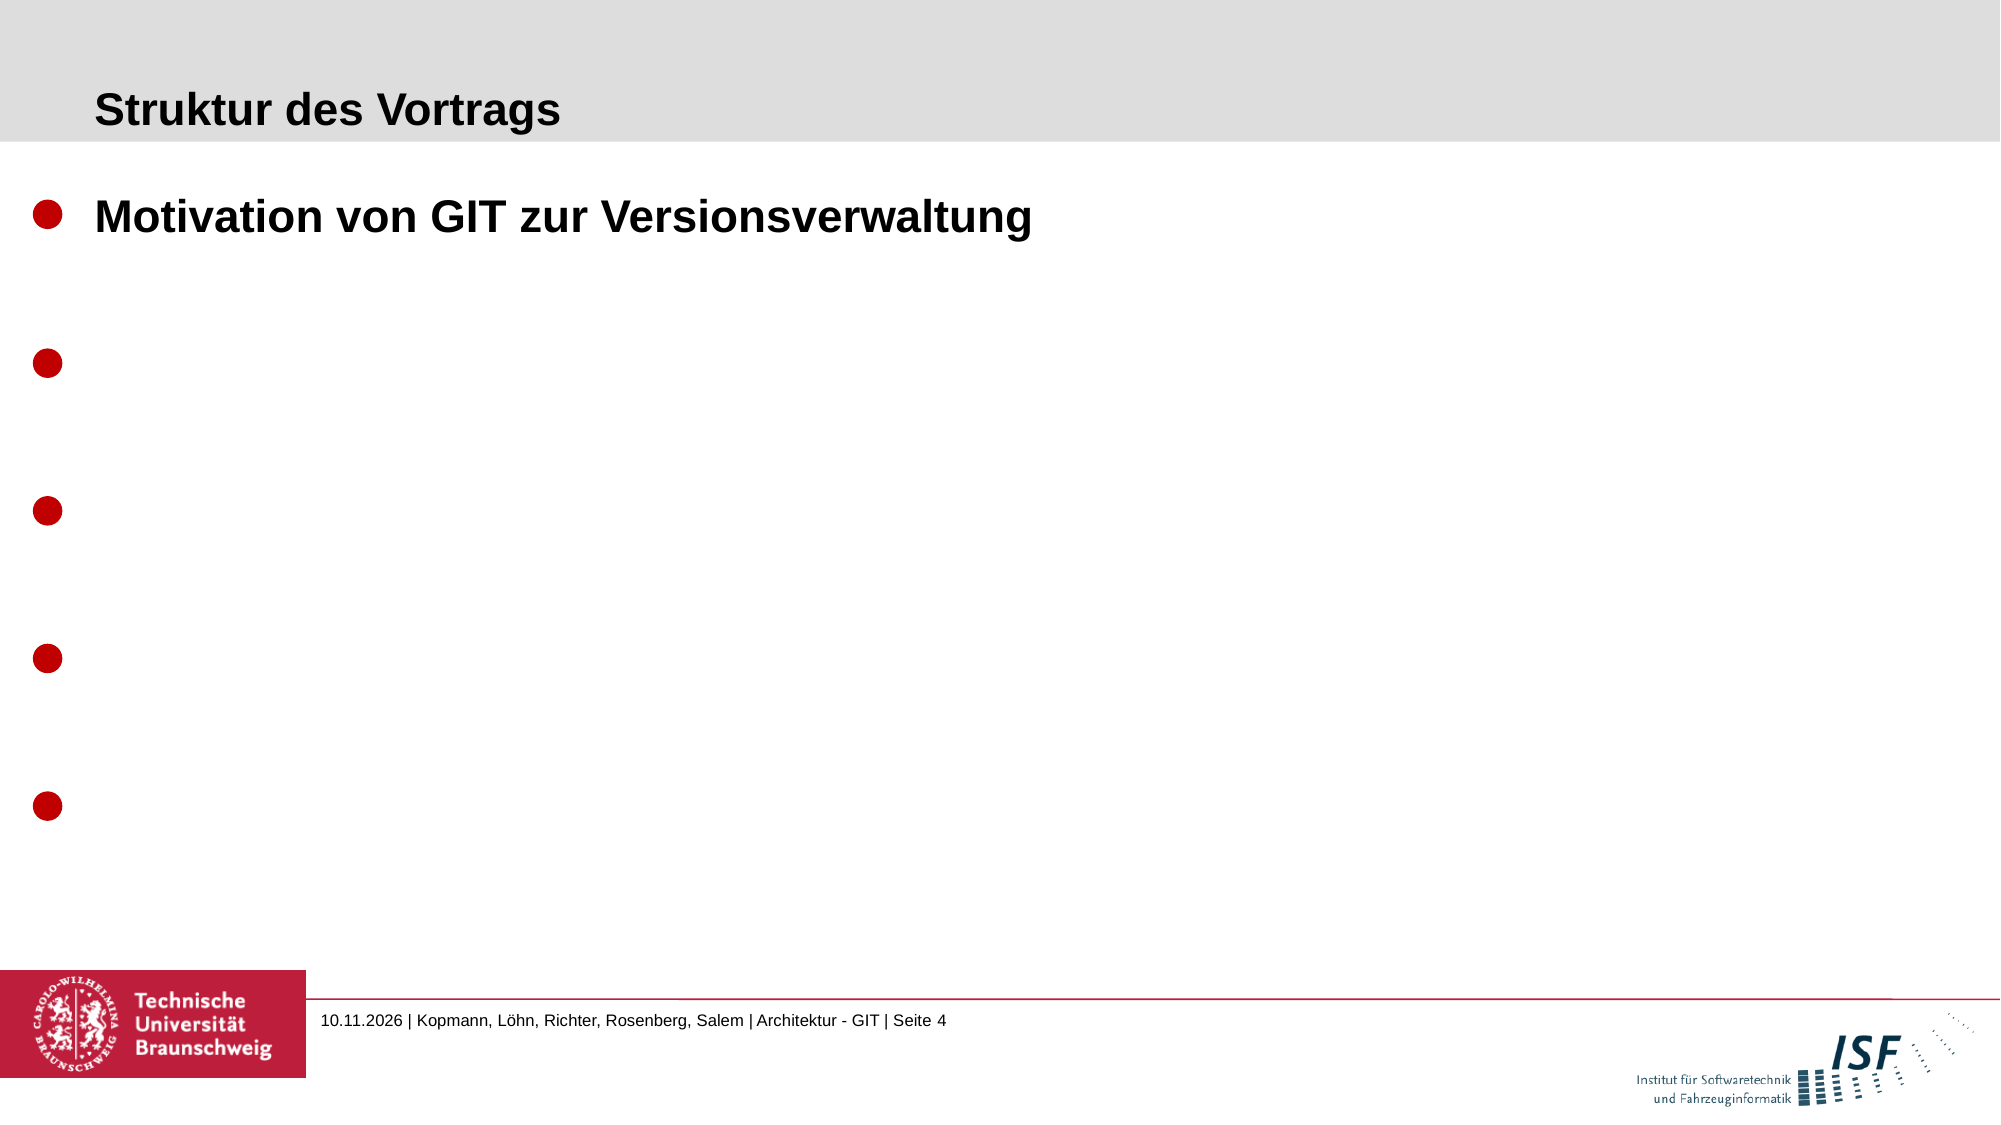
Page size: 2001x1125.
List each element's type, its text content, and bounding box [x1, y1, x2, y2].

list Motivation von GIT zur Versionsverwaltung [94, 177, 1207, 251]
text_box [30, 197, 65, 232]
title Struktur des Vortrags [94, 18, 1927, 135]
text_box [30, 493, 65, 528]
picture [0, 970, 306, 1078]
picture [1634, 1012, 1974, 1107]
text_box [30, 346, 65, 381]
text_box [30, 789, 65, 823]
text_box [30, 641, 65, 676]
